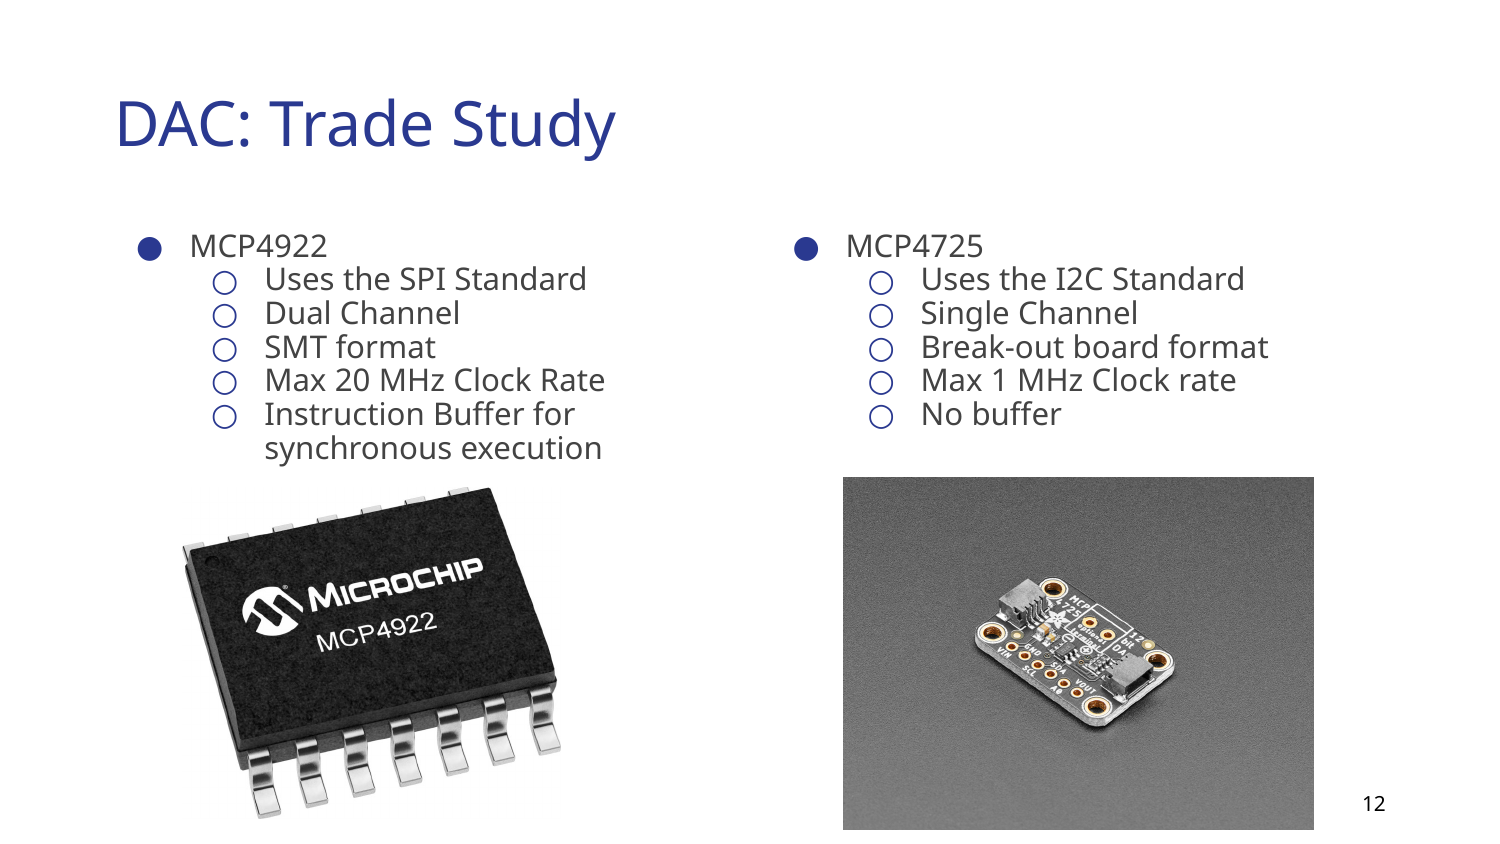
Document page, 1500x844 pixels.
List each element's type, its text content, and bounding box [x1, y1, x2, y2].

slide_number ‹#› [1318, 782, 1397, 827]
list MCP4922 Uses the SPI Standard Dual Channel SMT format Max 20 MHz Clock Rate Instruction Buffer for synchronous execution [103, 224, 741, 760]
list MCP4725 Uses the I2C Standard Single Channel Break-out board format Max 1 MHz Clock rate No buffer [759, 224, 1397, 760]
title DAC: Trade Study [103, 44, 1397, 208]
picture [182, 487, 562, 820]
picture [842, 476, 1314, 831]
